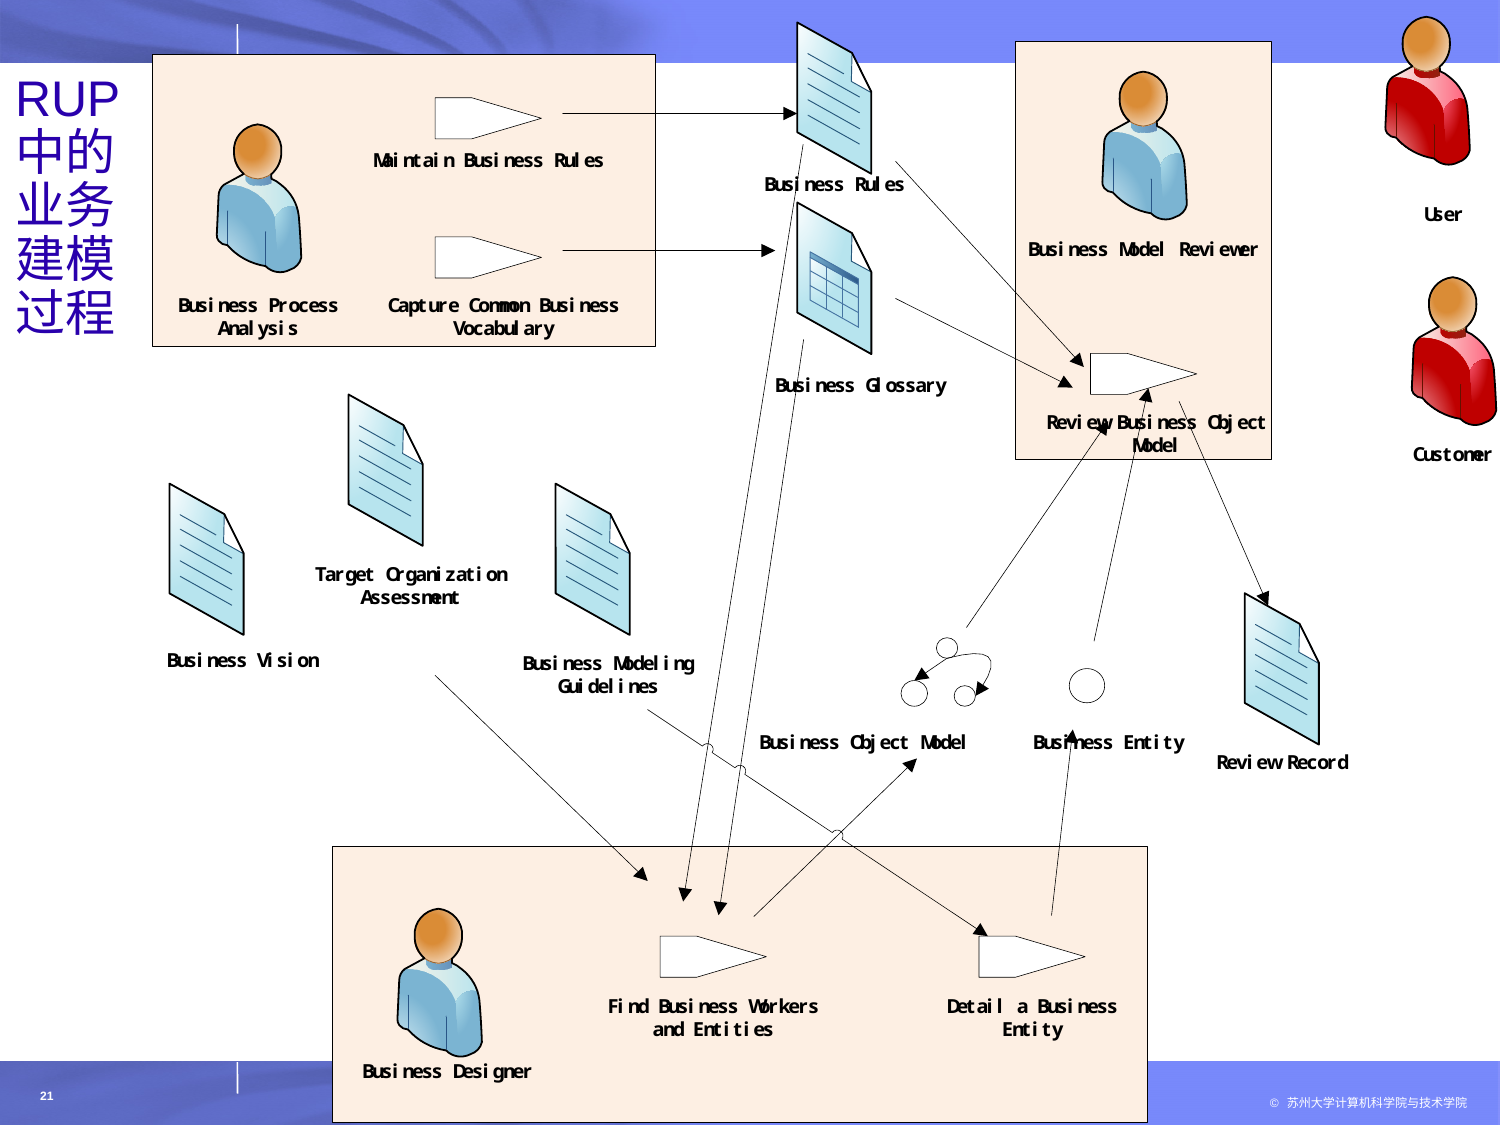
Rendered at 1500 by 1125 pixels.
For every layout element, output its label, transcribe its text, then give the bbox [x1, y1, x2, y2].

picture [0, 0, 1500, 1125]
title RUP 中的 业务 建模 过程 [0, 65, 143, 184]
slide_number 21 [25, 1066, 143, 1120]
